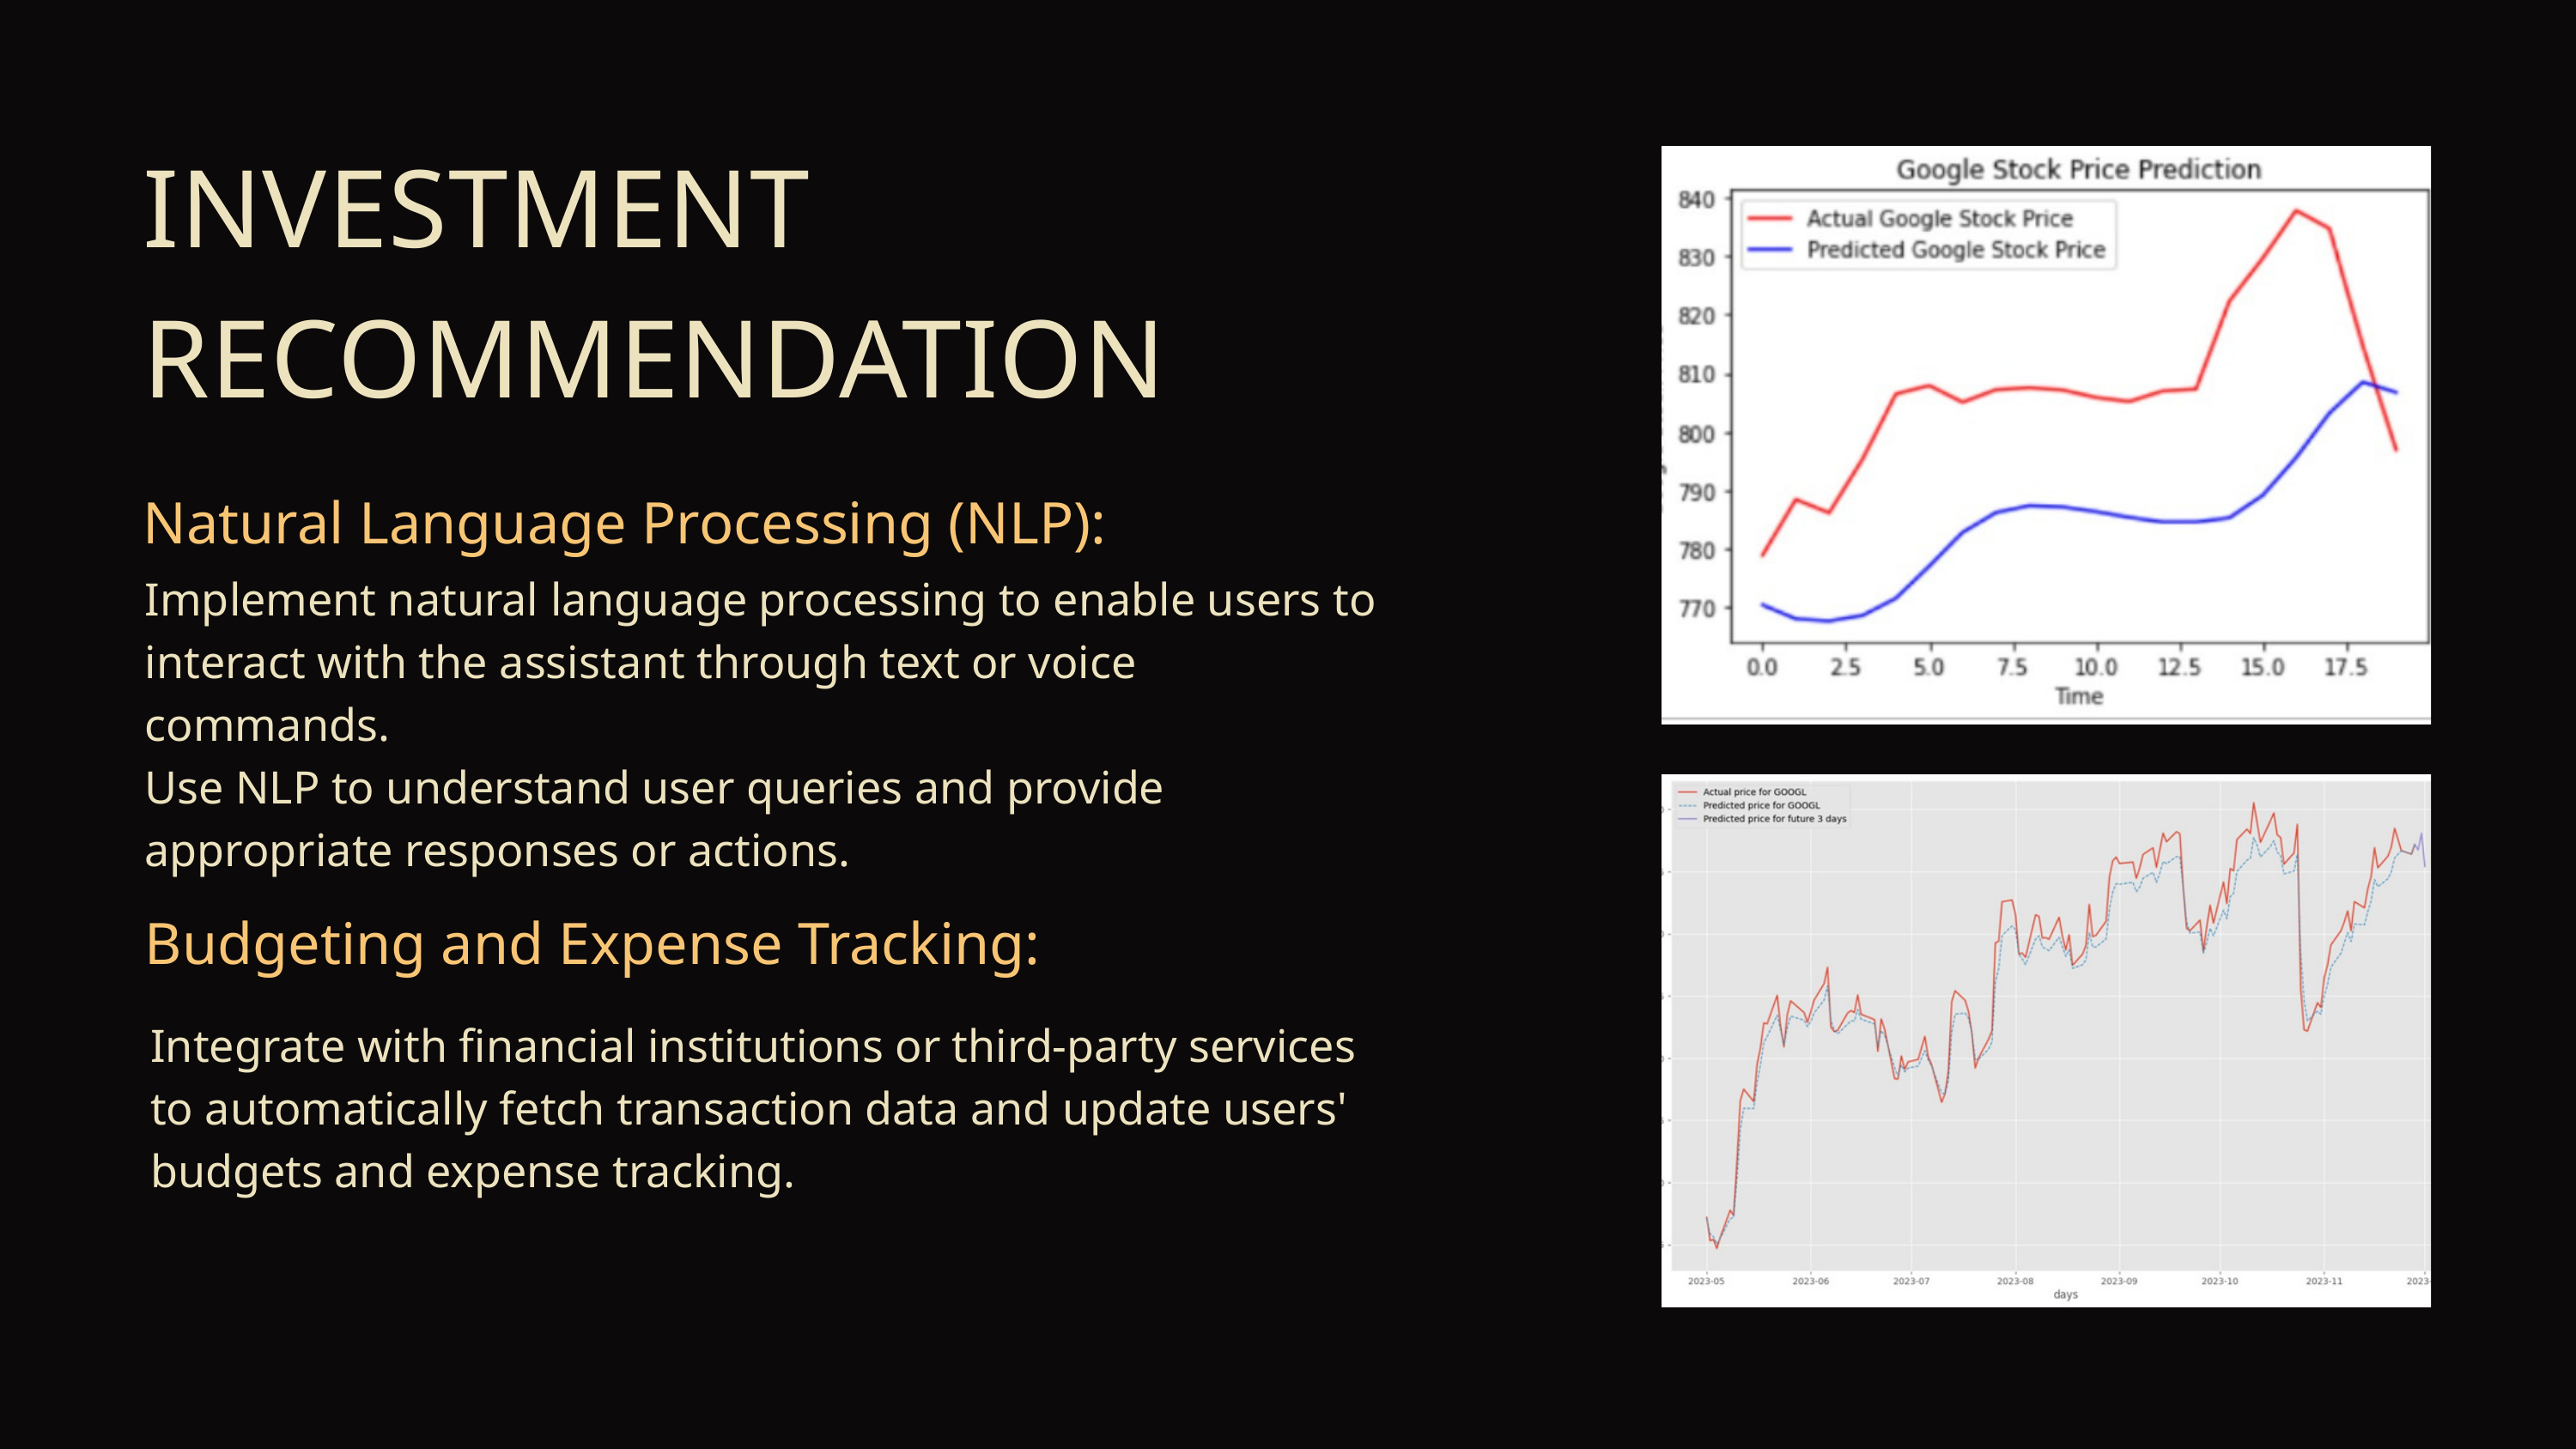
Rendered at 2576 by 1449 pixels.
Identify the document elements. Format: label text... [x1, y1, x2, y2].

text_box INVESTMENT RECOMMENDATION [143, 119, 1558, 421]
text_box [1662, 146, 2432, 724]
text_box Budgeting and Expense Tracking: [144, 895, 1379, 976]
text_box Natural Language Processing (NLP): [143, 475, 1377, 556]
text_box Integrate with financial institutions or third-party services to automatically fetch transaction data and update users' budgets and expense tracking. [150, 1008, 1383, 1197]
text_box [1662, 774, 2432, 1307]
text_box Implement natural language processing to enable users to interact with the assistant through text or voice commands. Use NLP to understand user queries and provide appropriate responses or actions. [144, 561, 1382, 876]
